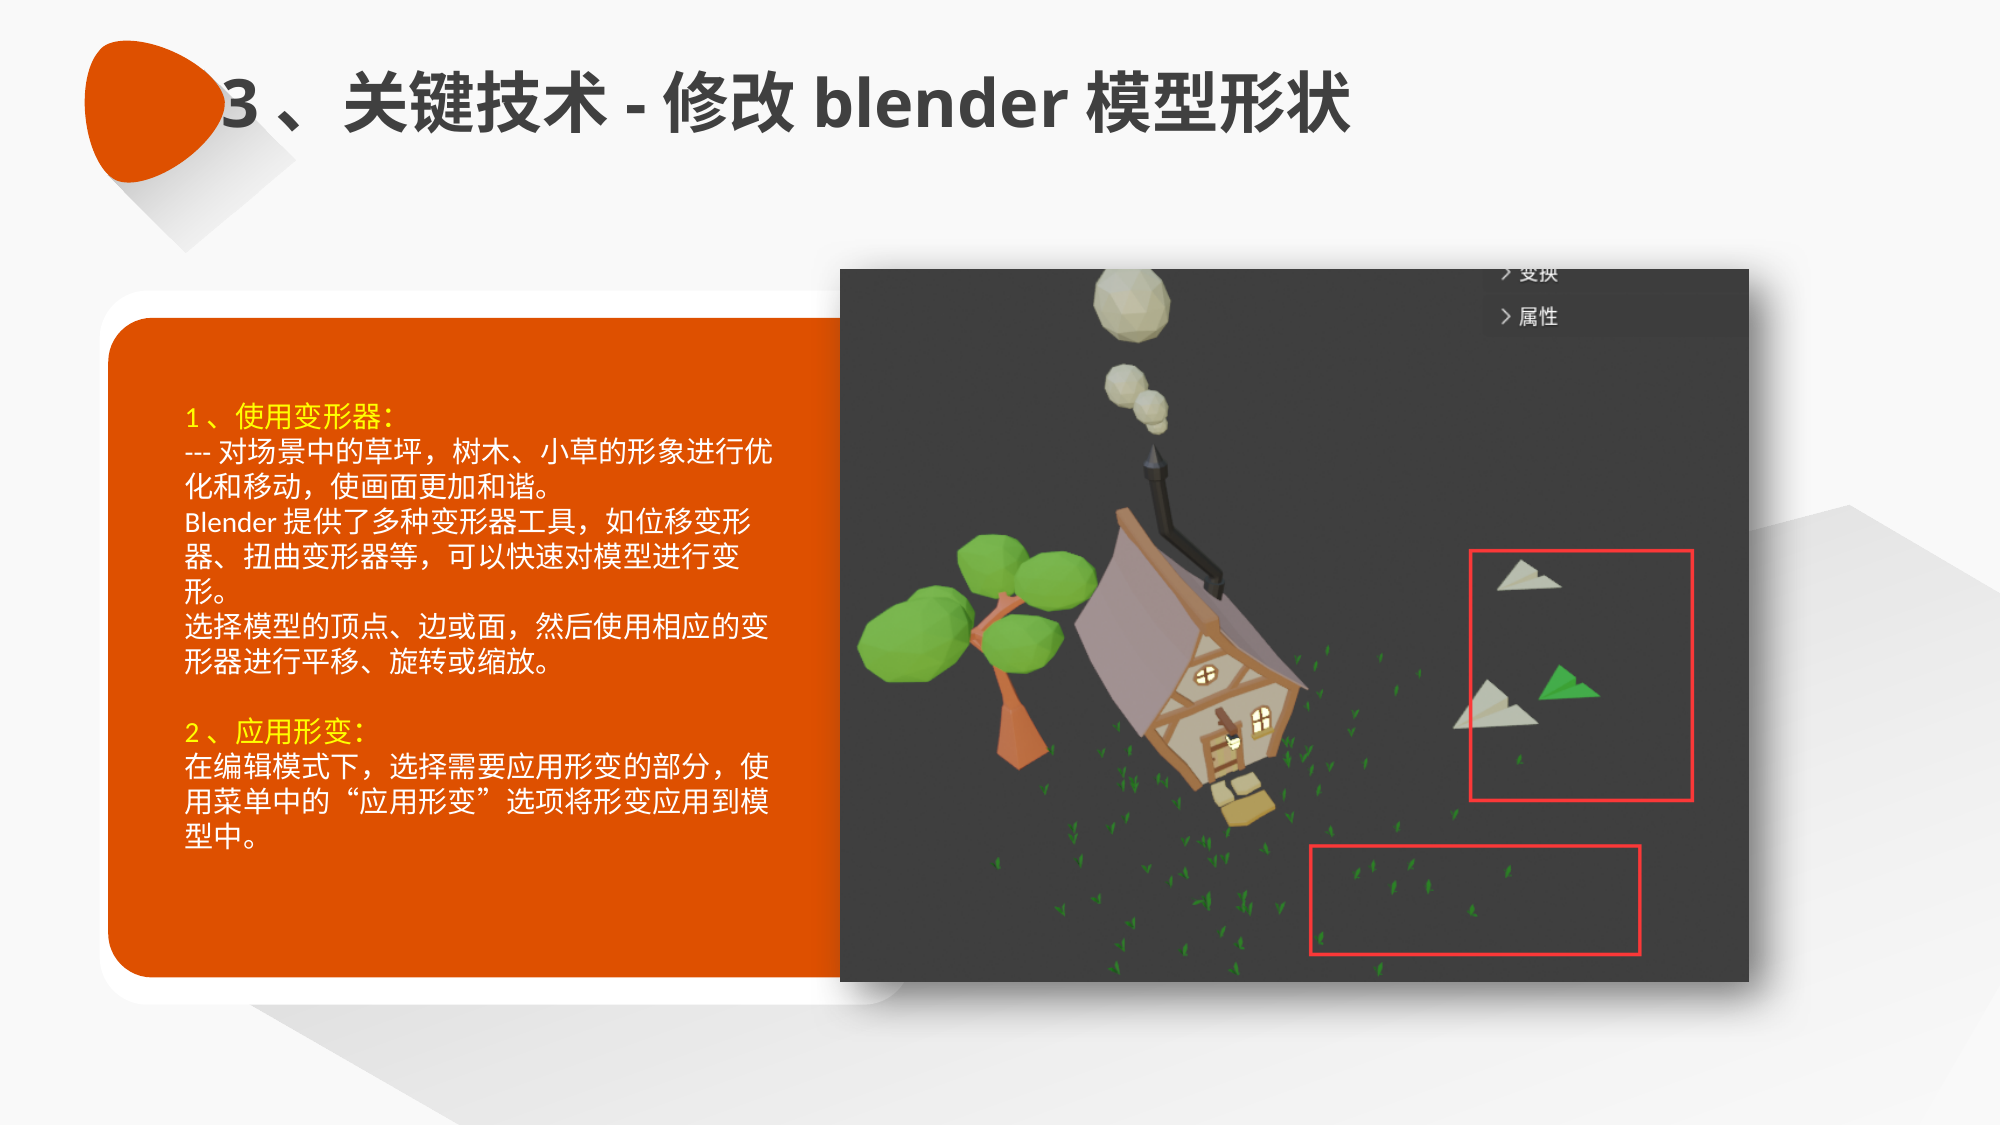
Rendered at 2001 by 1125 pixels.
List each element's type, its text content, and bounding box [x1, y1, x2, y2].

text_box [248, 502, 2000, 1125]
text_box 3、关键技术-修改blender模型形状 [206, 53, 1368, 149]
text_box [106, 144, 297, 254]
picture [840, 269, 1749, 982]
text_box [83, 39, 206, 184]
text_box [99, 290, 912, 1005]
